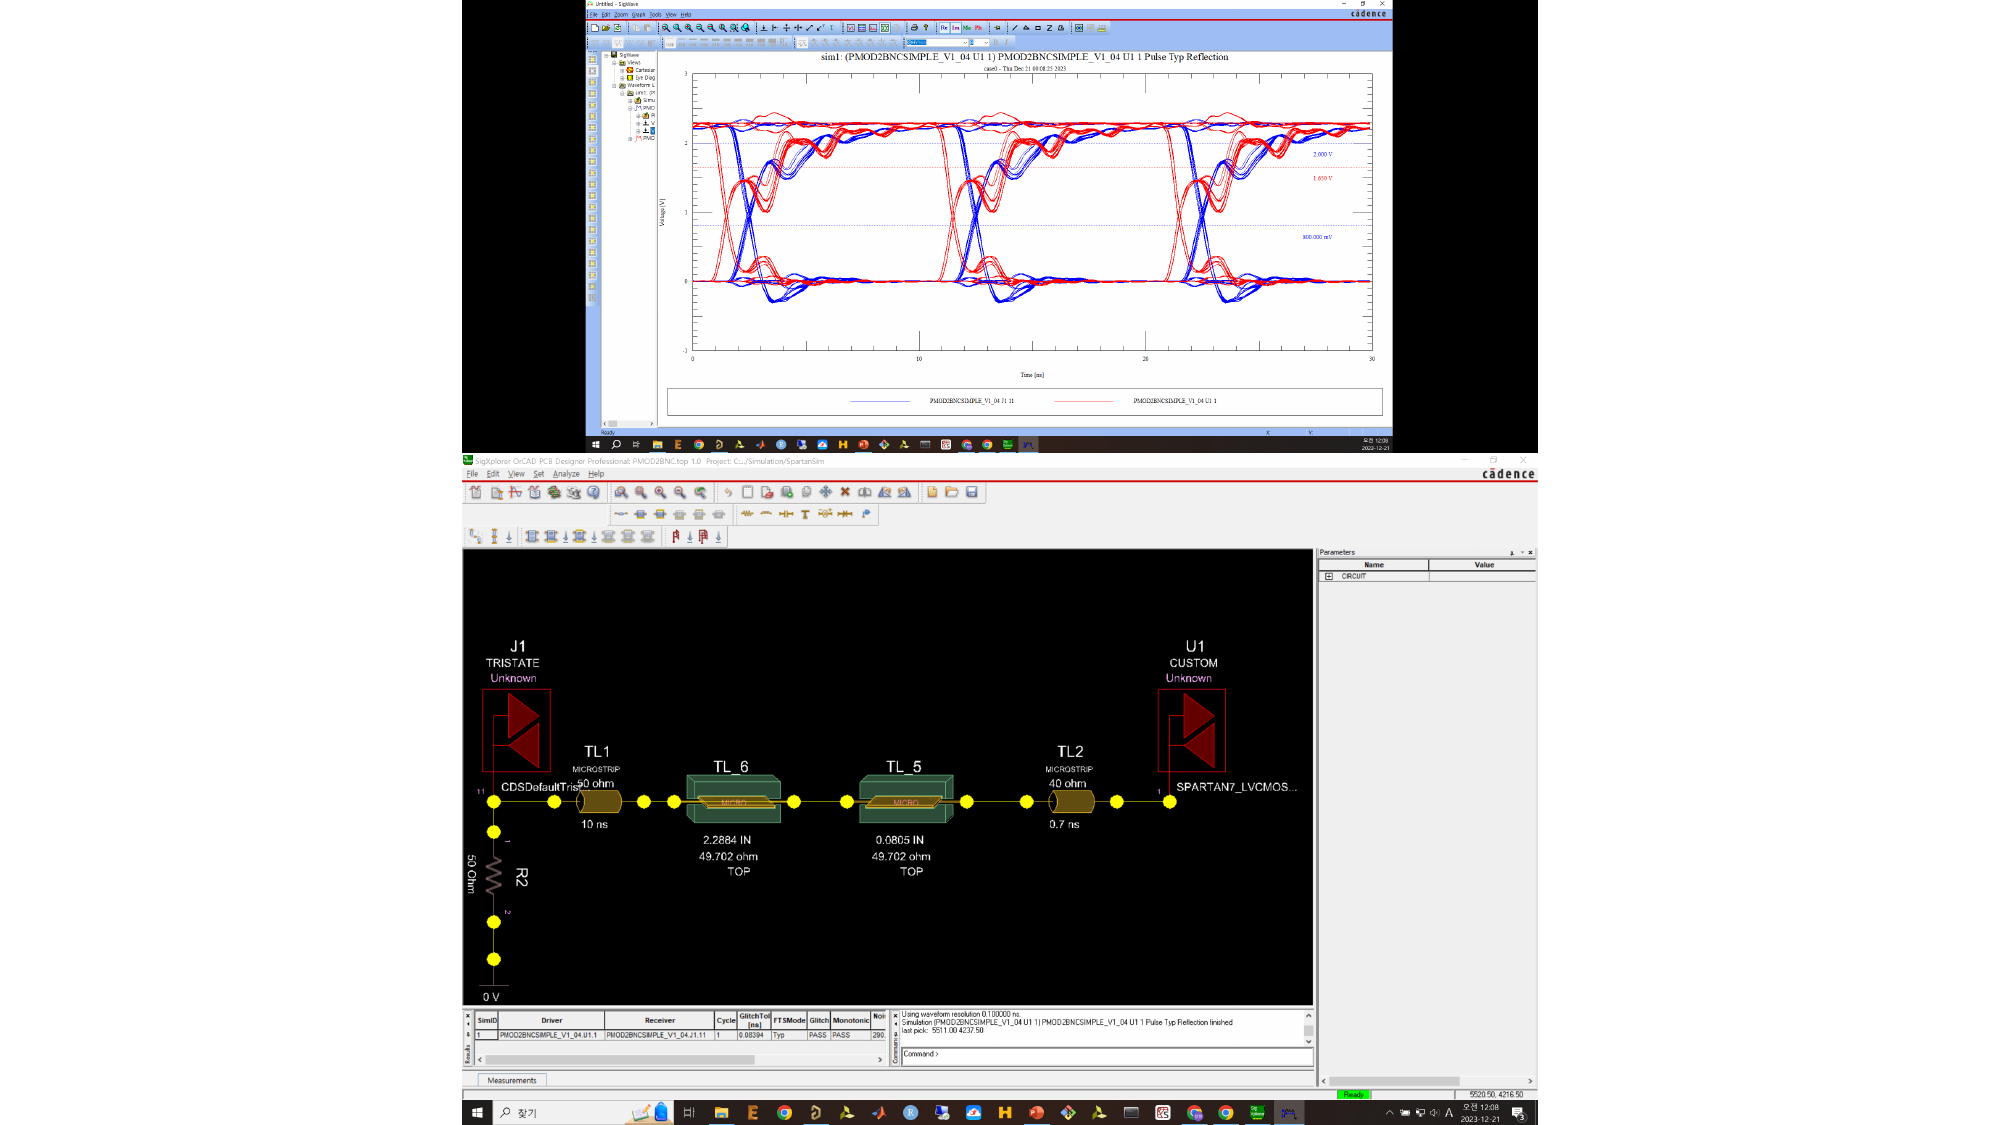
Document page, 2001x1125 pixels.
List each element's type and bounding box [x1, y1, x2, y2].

picture [462, 0, 1538, 1125]
